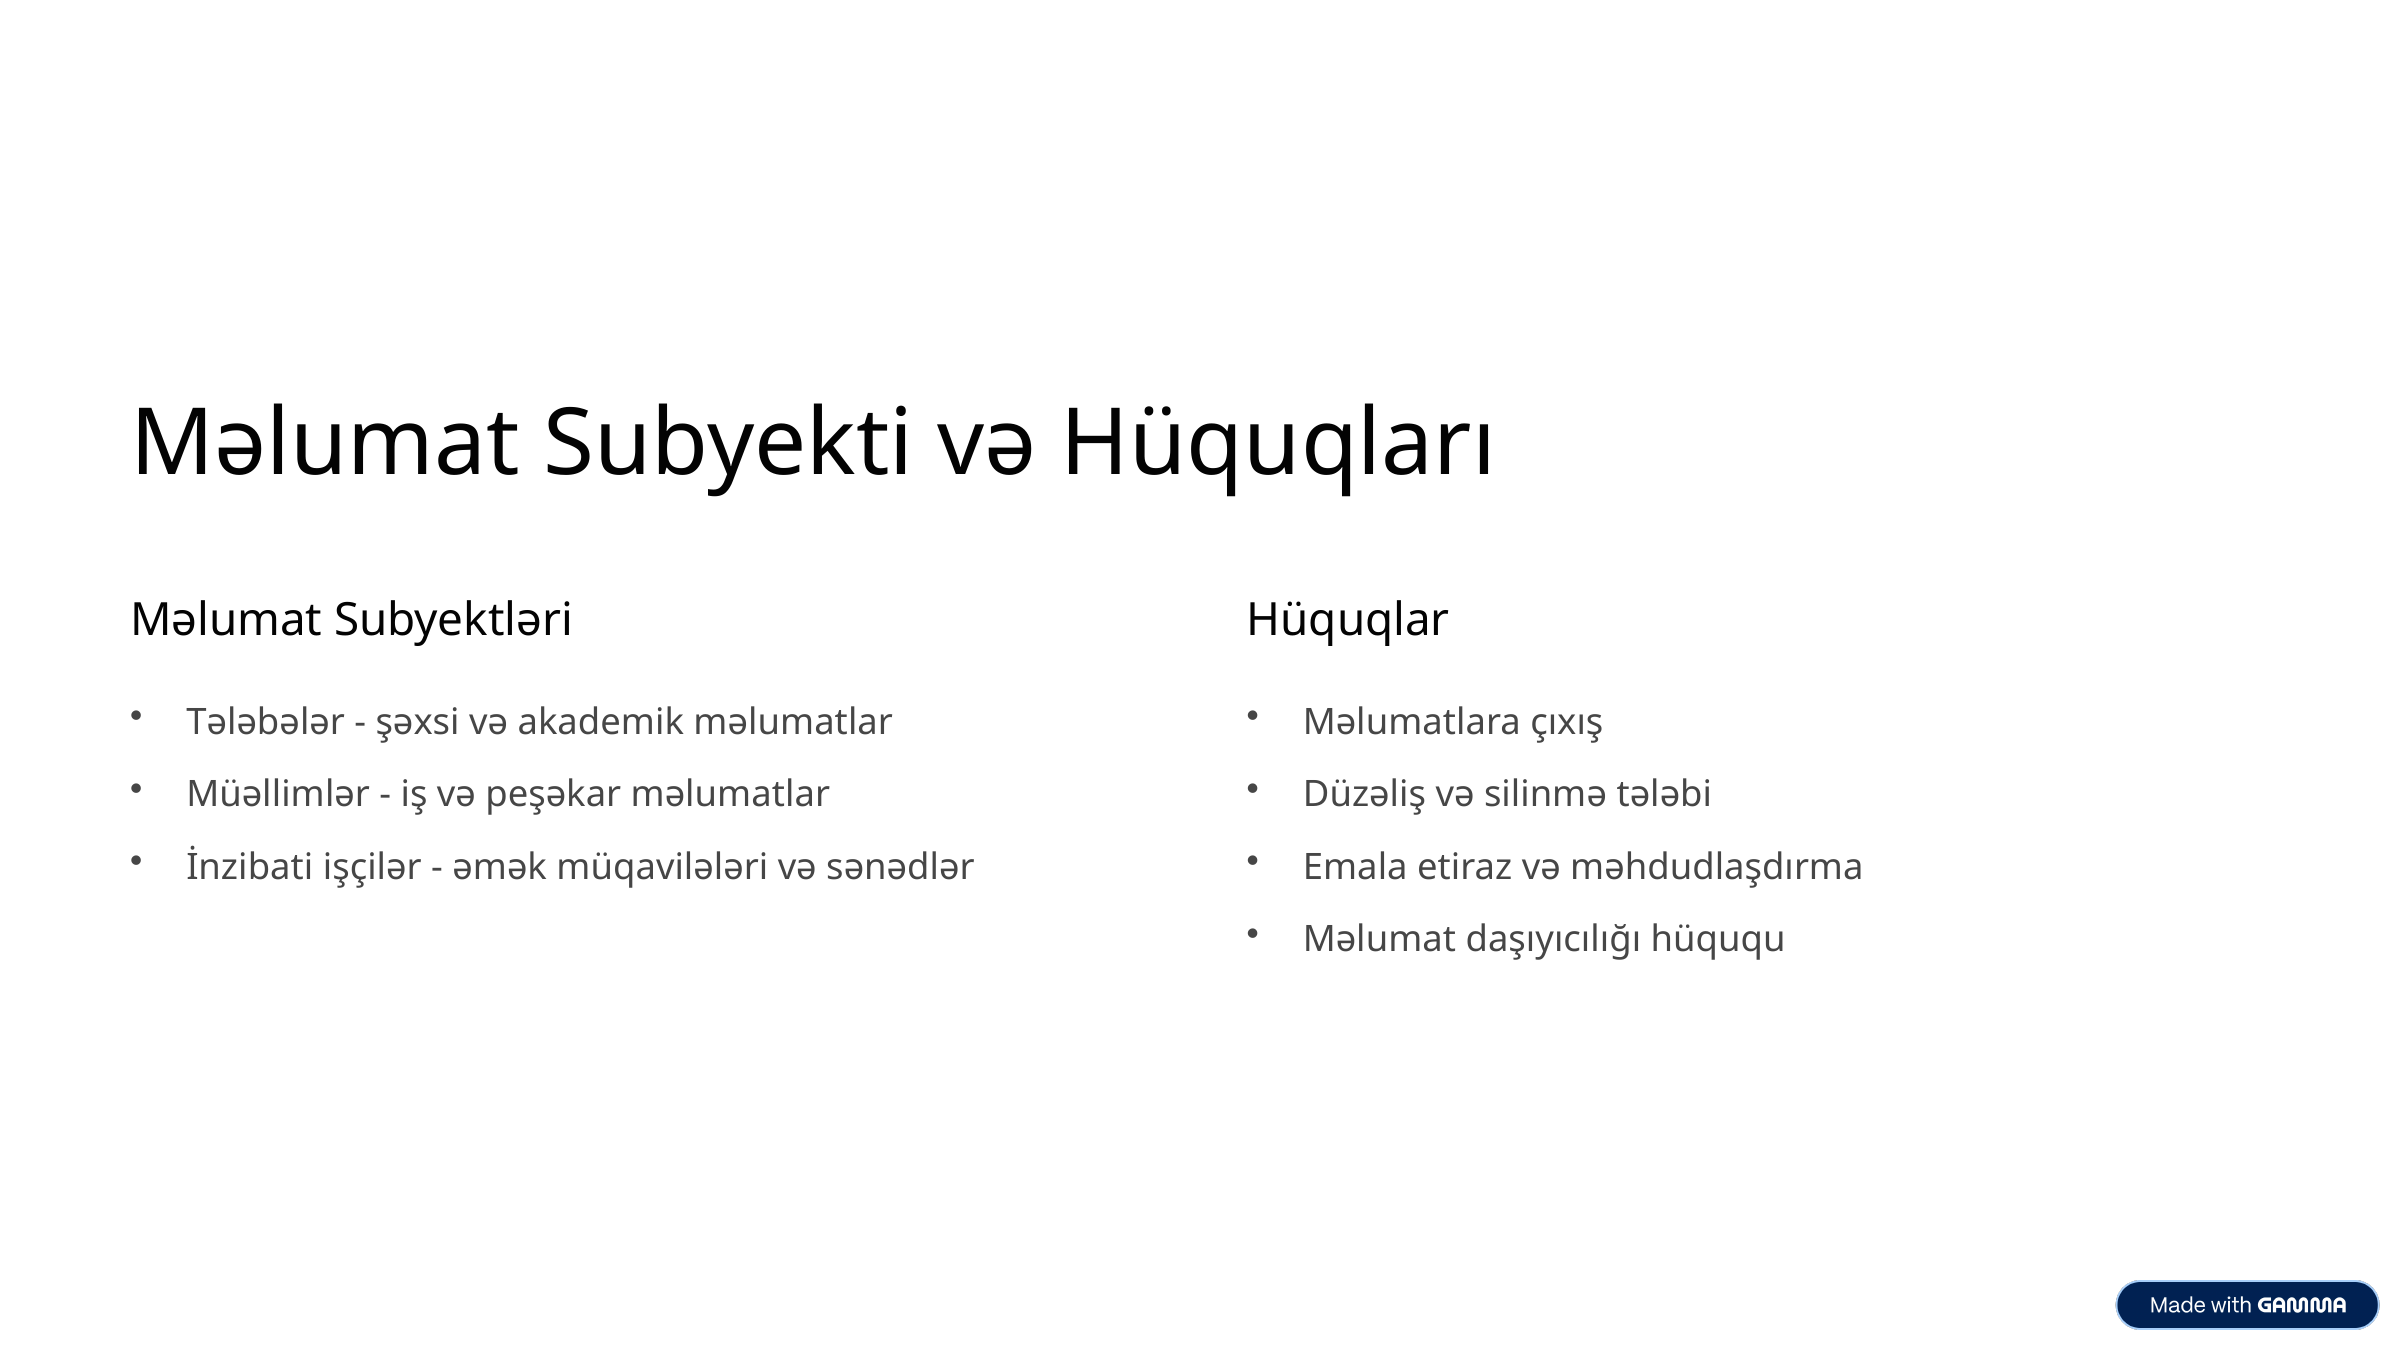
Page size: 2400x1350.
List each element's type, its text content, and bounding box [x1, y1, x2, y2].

text_box Düzəliş və silinmə tələbi [1246, 754, 2271, 815]
text_box Emala etiraz və məhdudlaşdırma [1246, 827, 2271, 887]
text_box Məlumat Subyekti və Hüquqları [130, 377, 1522, 494]
picture [2106, 1271, 2389, 1339]
text_box İnzibati işçilər - əmək müqavilələri və sənədlər [130, 827, 1155, 887]
text_box Məlumat Subyektləri [130, 586, 596, 645]
text_box Müəllimlər - iş və peşəkar məlumatlar [130, 754, 1155, 815]
text_box Məlumatlara çıxış [1246, 682, 2271, 742]
text_box Tələbələr - şəxsi və akademik məlumatlar [130, 682, 1155, 742]
text_box Məlumat daşıyıcılığı hüququ [1246, 899, 2271, 960]
text_box Hüquqlar [1246, 586, 1712, 645]
